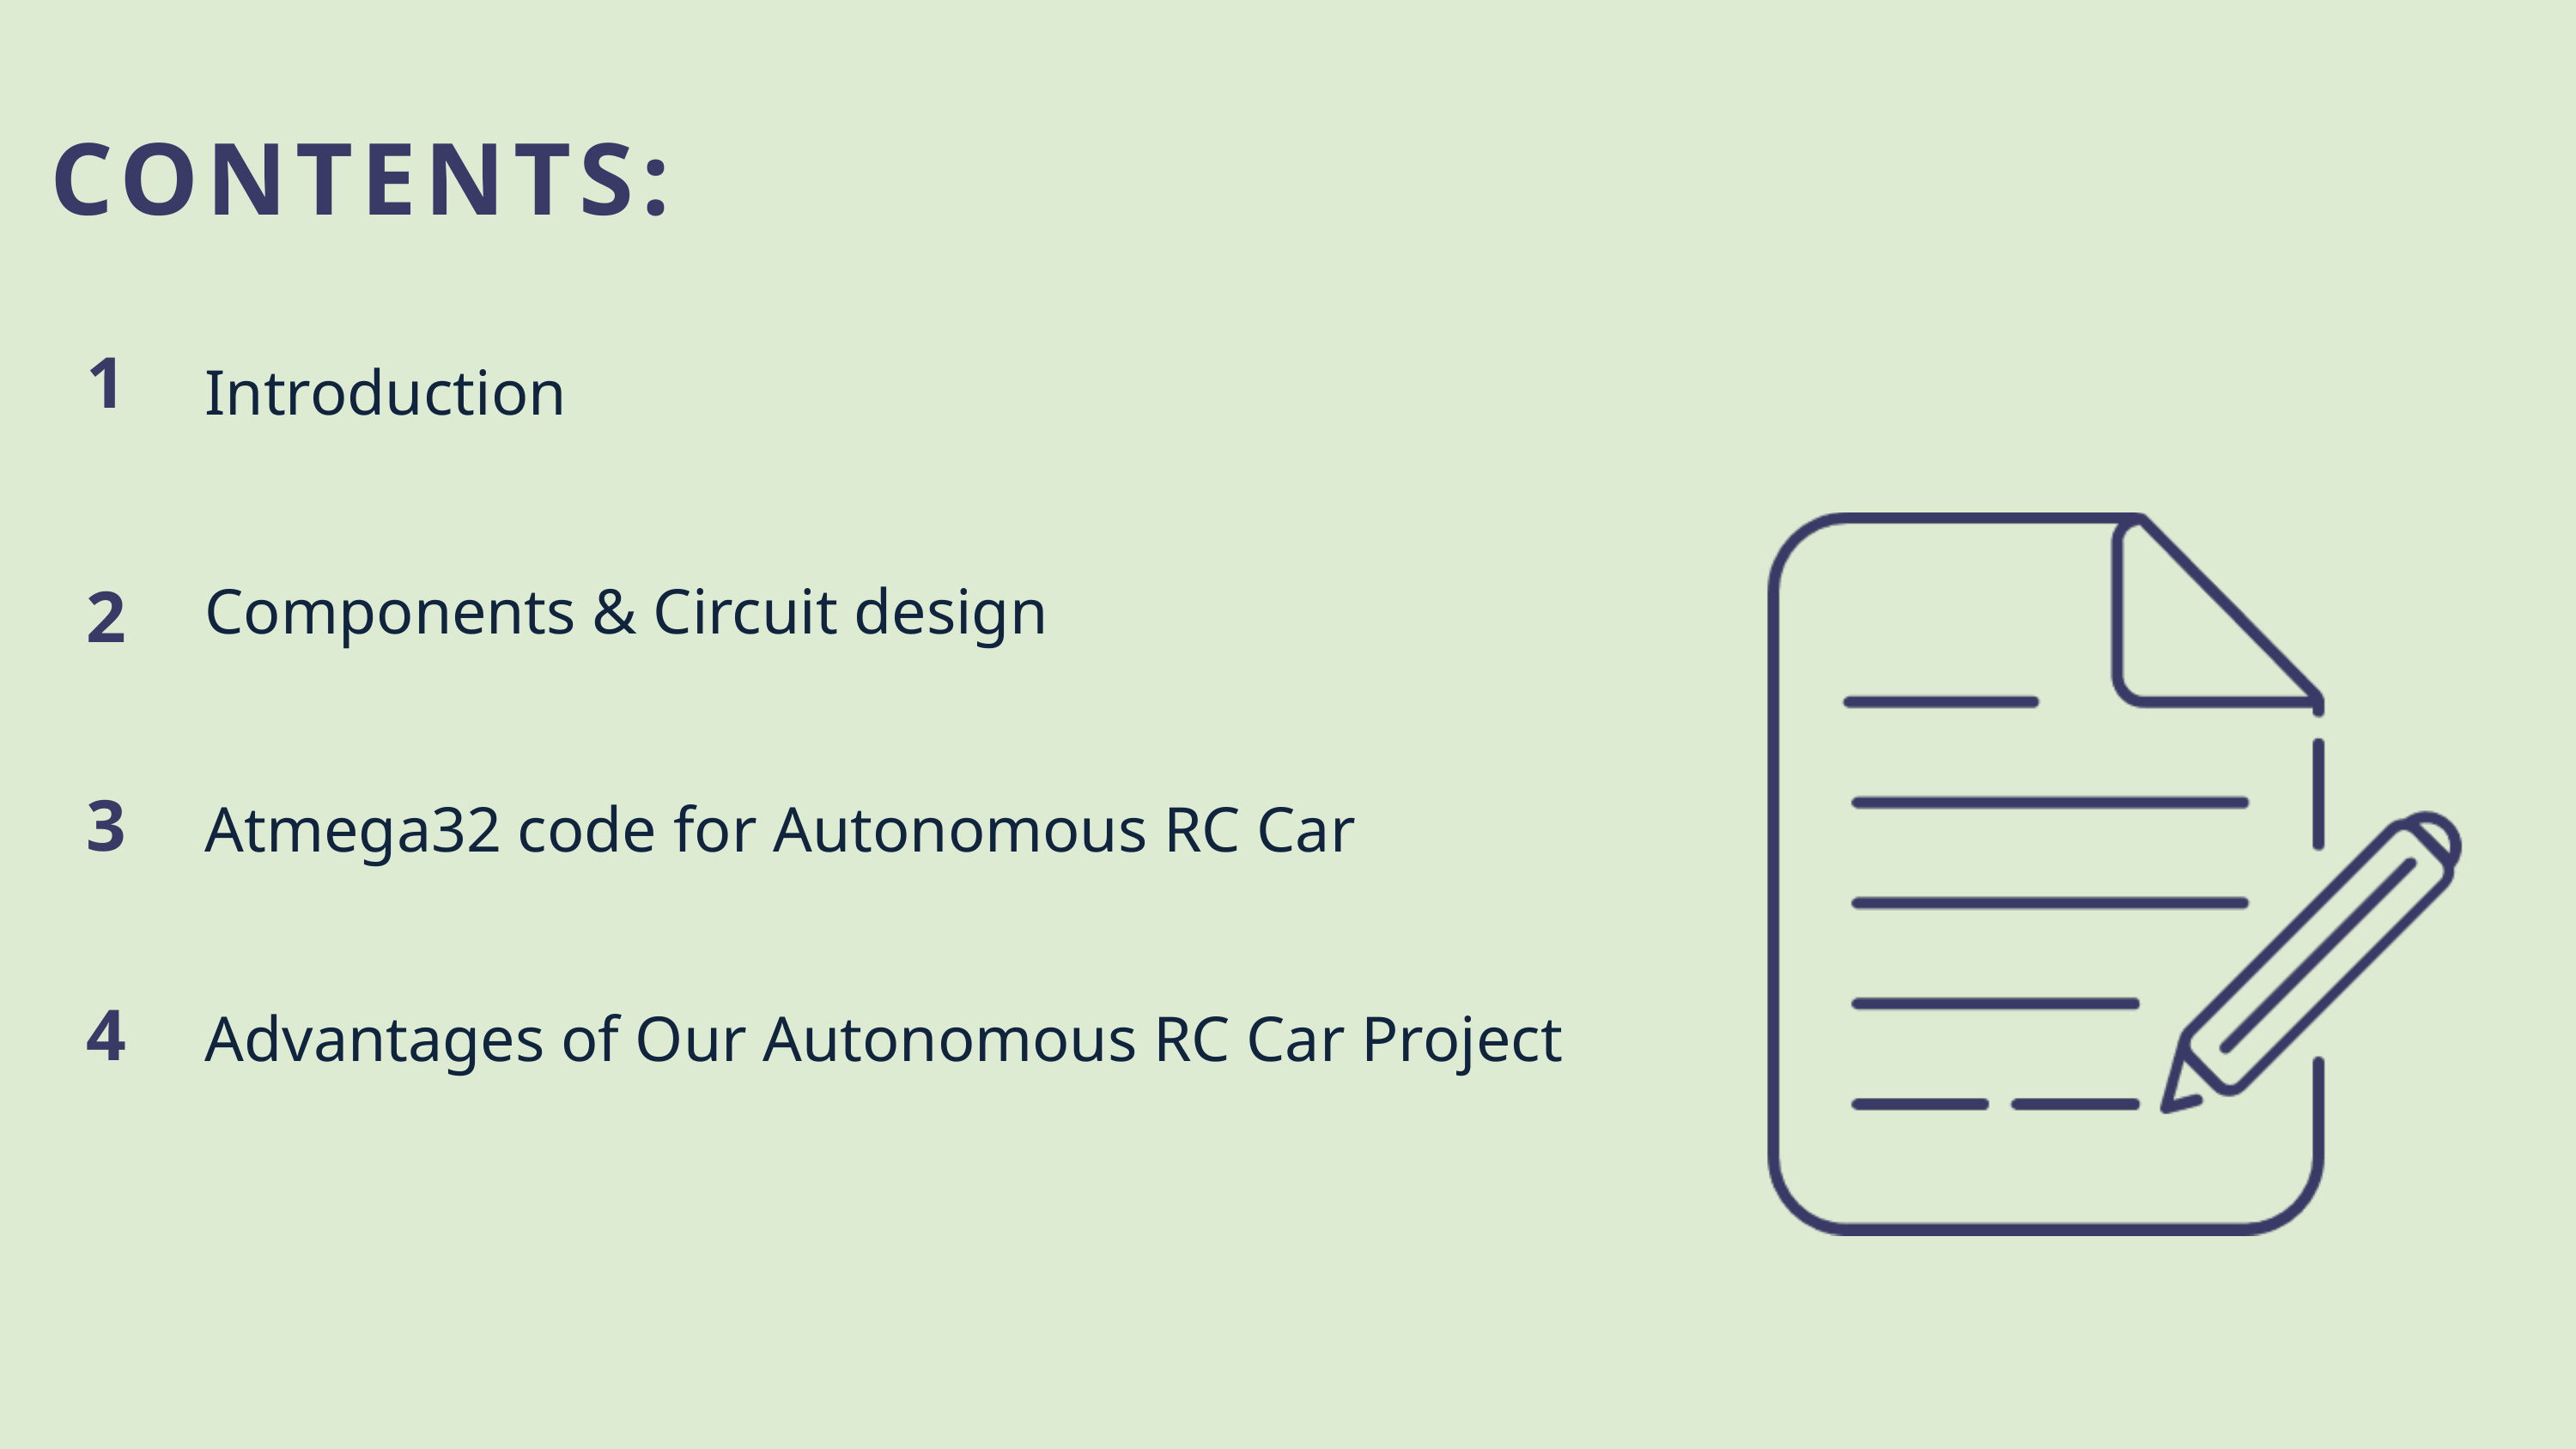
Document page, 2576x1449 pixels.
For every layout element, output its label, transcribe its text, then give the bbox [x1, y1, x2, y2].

text_box Introduction [204, 341, 779, 428]
text_box [1766, 512, 2468, 1236]
text_box Atmega32 code for Autonomous RC Car [204, 778, 1364, 864]
text_box Advantages of Our Autonomous RC Car Project [204, 986, 1601, 1074]
text_box CONTENTS: [0, 95, 751, 235]
text_box Components & Circuit design [204, 560, 1131, 646]
text_box 1 [86, 324, 173, 423]
text_box 2 [86, 558, 173, 658]
text_box 3 [86, 766, 173, 865]
text_box 4 [86, 975, 173, 1075]
